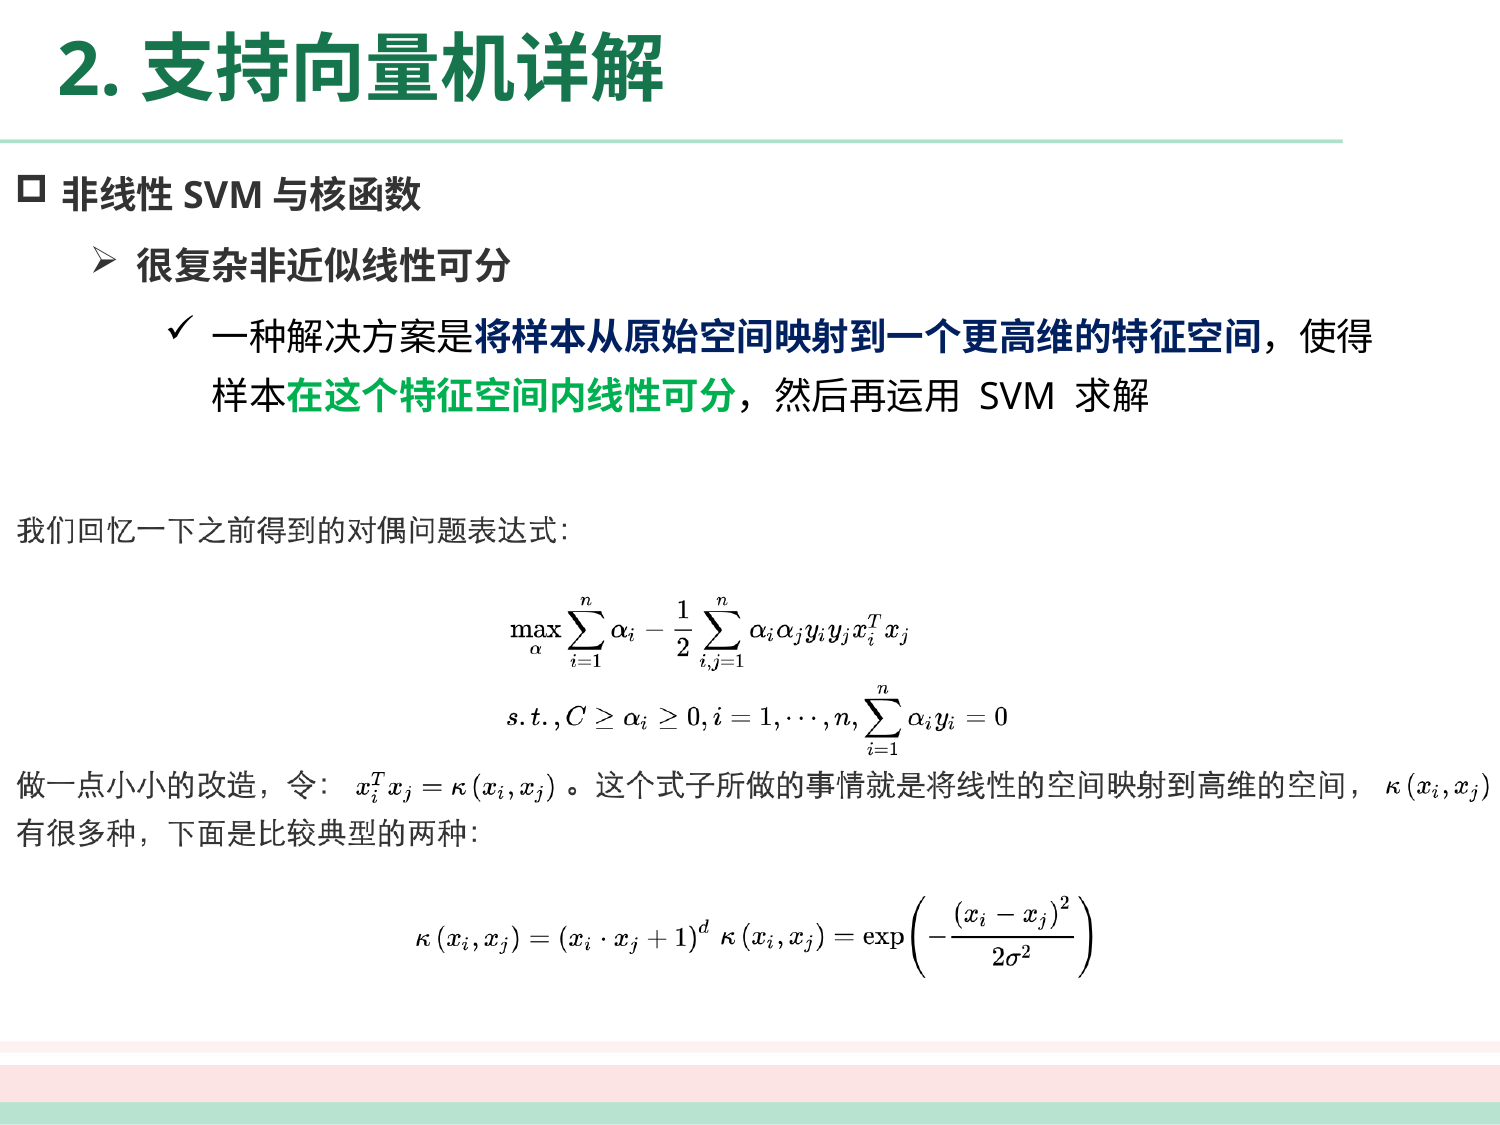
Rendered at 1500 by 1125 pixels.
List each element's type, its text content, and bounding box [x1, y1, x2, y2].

picture [0, 0, 1500, 1125]
title 2.支持向量机详解 [42, 7, 1337, 135]
text_box 非线性SVM与核函数 很复杂非近似线性可分 一种解决方案是将样本从原始空间映射到一个更高维的特征空间，使得样本在这个特征空间内线性可分，然后再运用 SVM 求解 [0, 150, 1413, 425]
